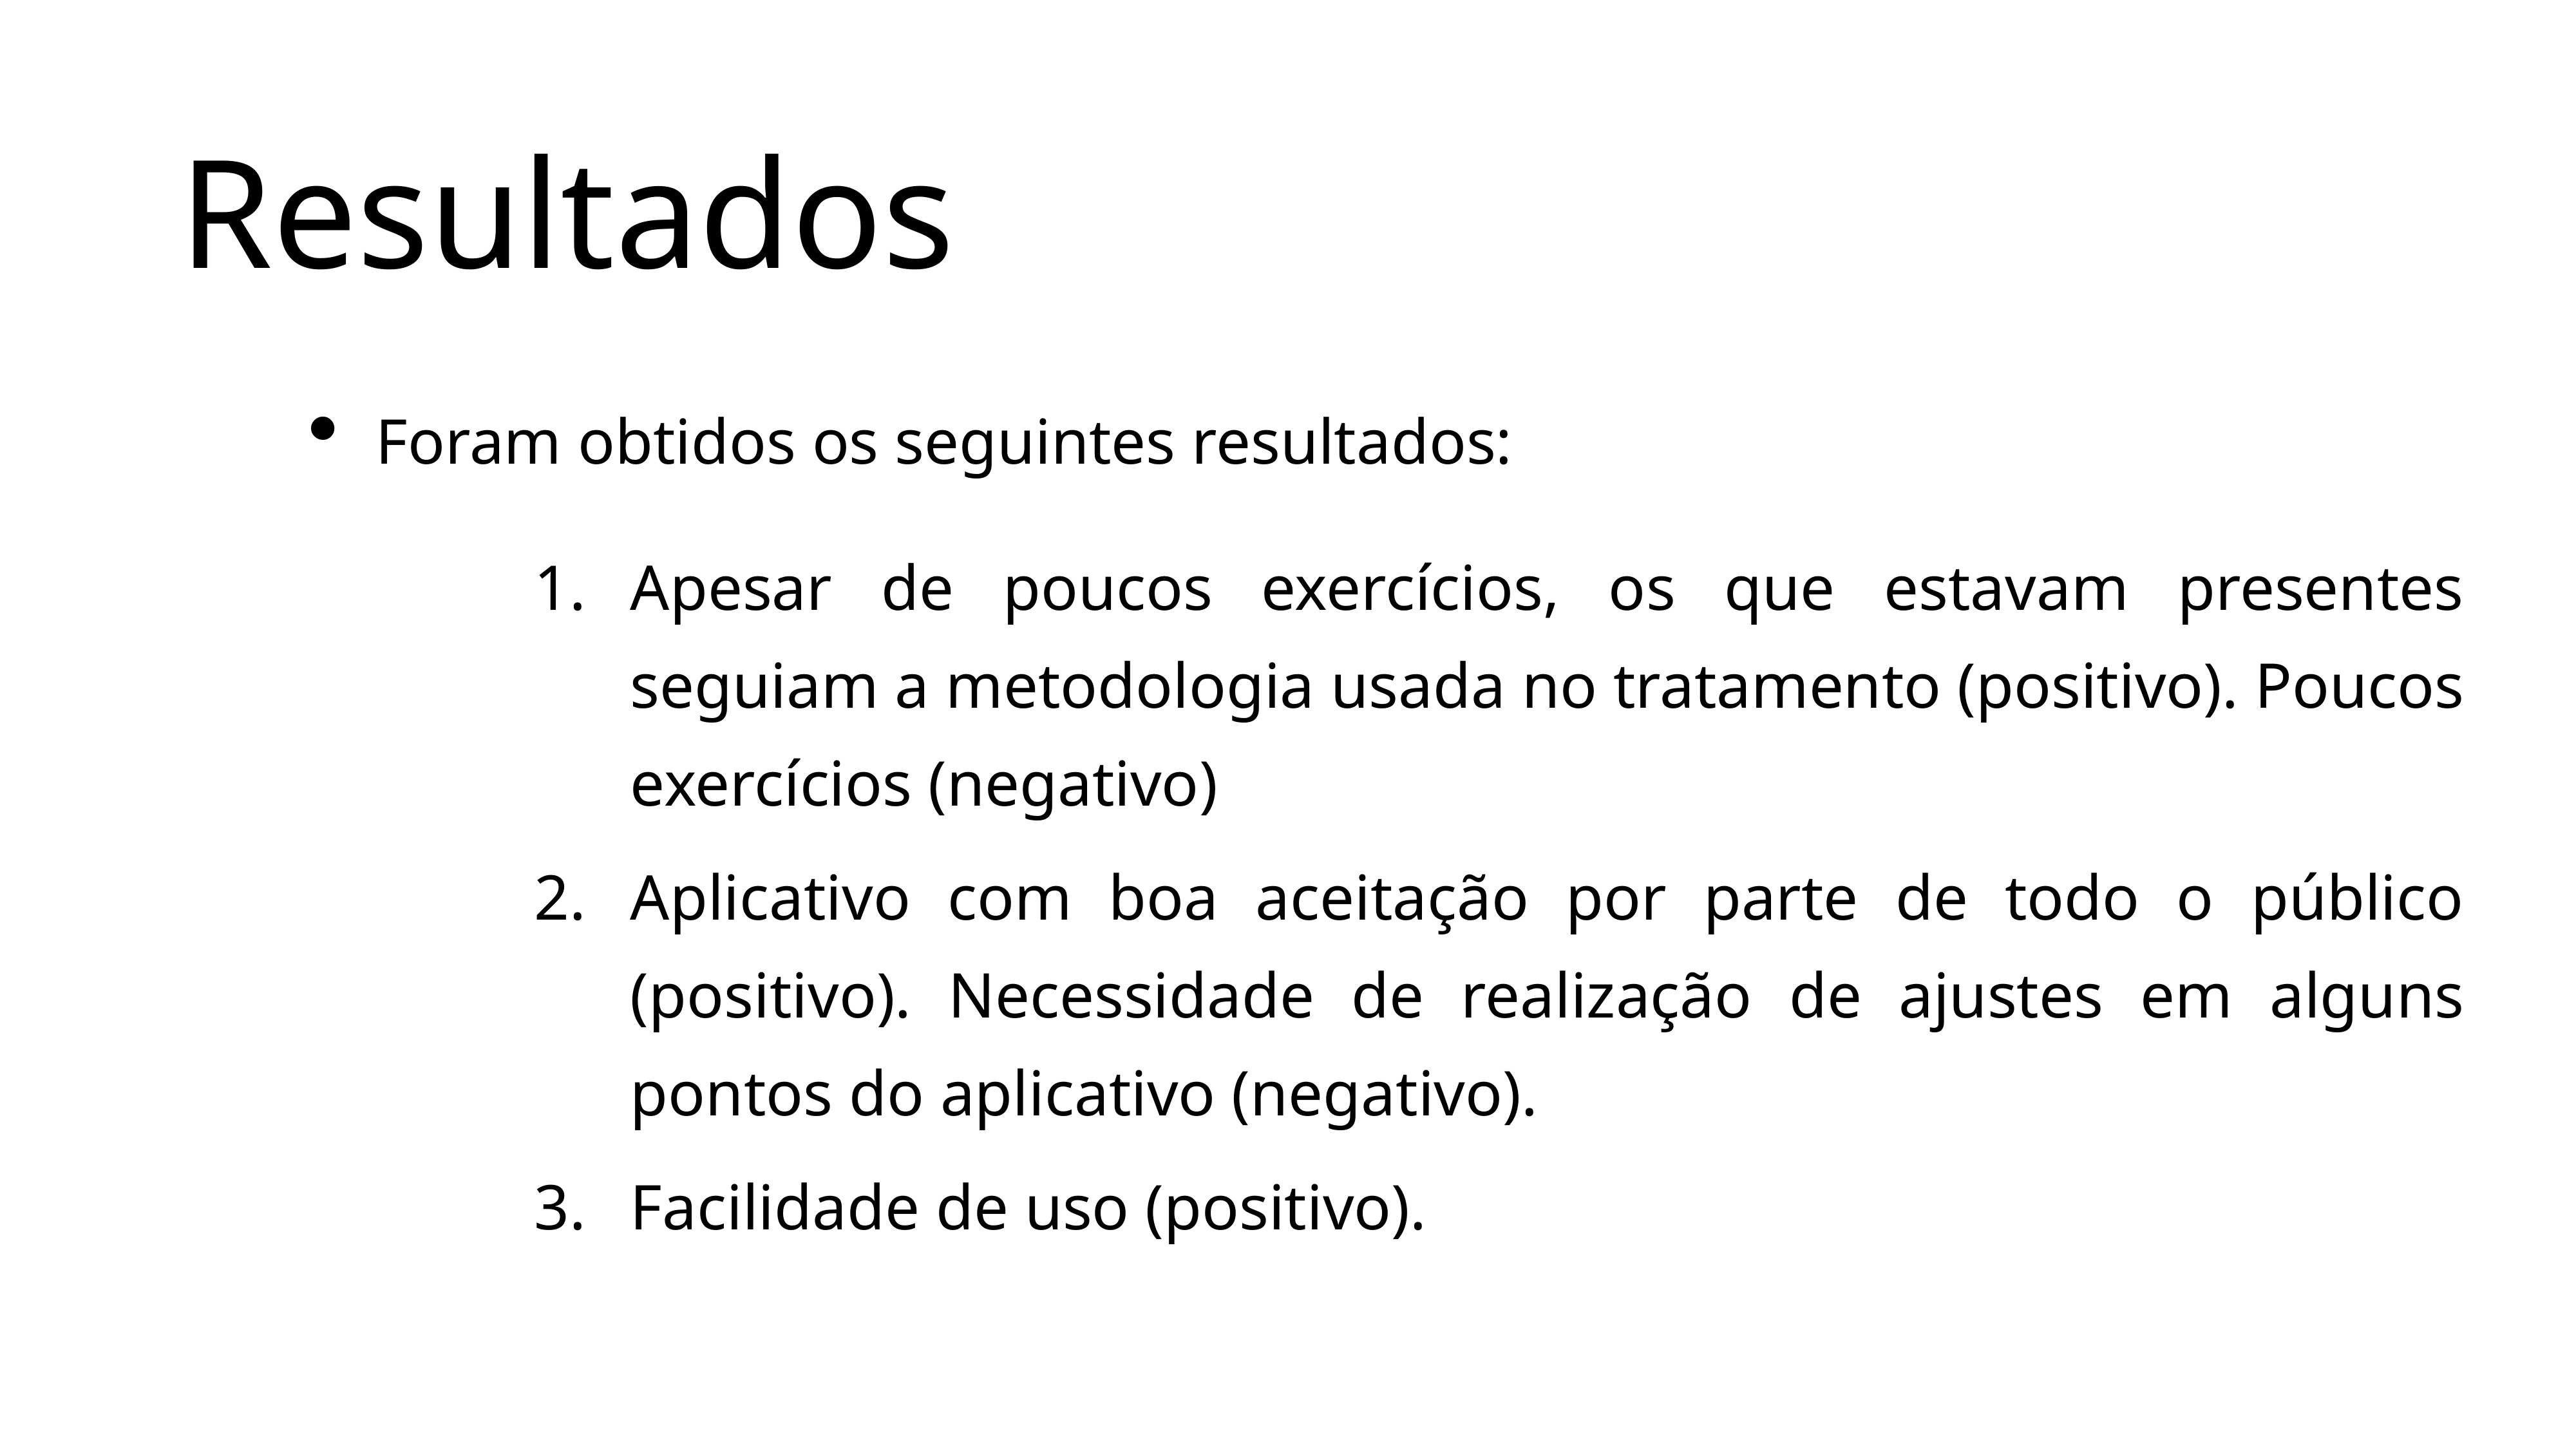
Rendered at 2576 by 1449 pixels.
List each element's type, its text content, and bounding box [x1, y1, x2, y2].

text_box Apesar de poucos exercícios, os que estavam presentes seguiam a metodologia usada no tratamento (positivo). Poucos exercícios (negativo) Aplicativo com boa aceitação por parte de todo o público (positivo). Necessidade de realização de ajustes em alguns pontos do aplicativo (negativo). Facilidade de uso (positivo). [526, 516, 2472, 1250]
text_box Resultados [171, 110, 962, 307]
text_box Foram obtidos os seguintes resultados: [301, 370, 2470, 484]
